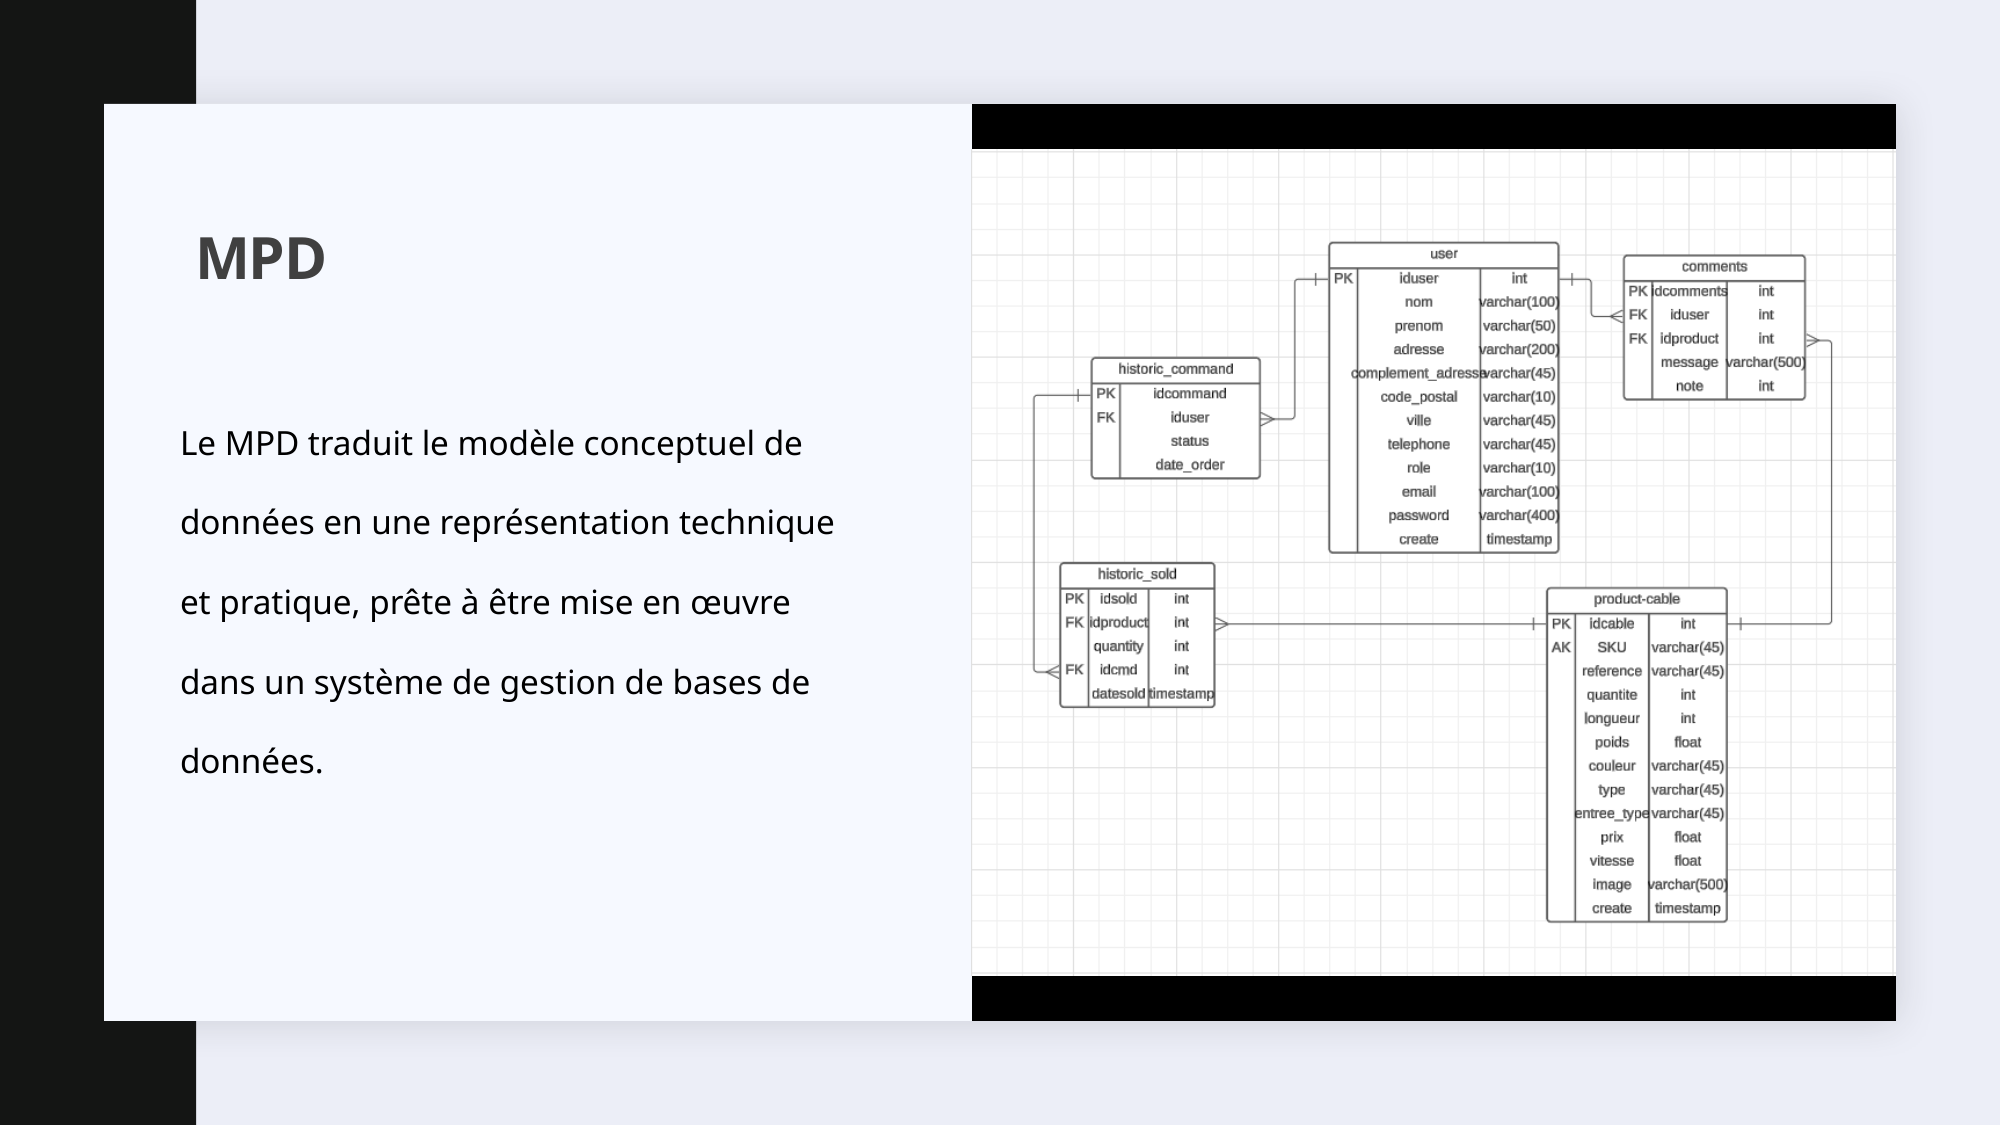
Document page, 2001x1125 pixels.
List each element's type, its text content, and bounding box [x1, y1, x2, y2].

title MPD [180, 154, 862, 367]
list Le MPD traduit le modèle conceptuel de données en une représentation technique et pratique, prête à être mise en œuvre dans un système de gestion de bases de données. [180, 374, 862, 971]
picture [971, 103, 1897, 1022]
